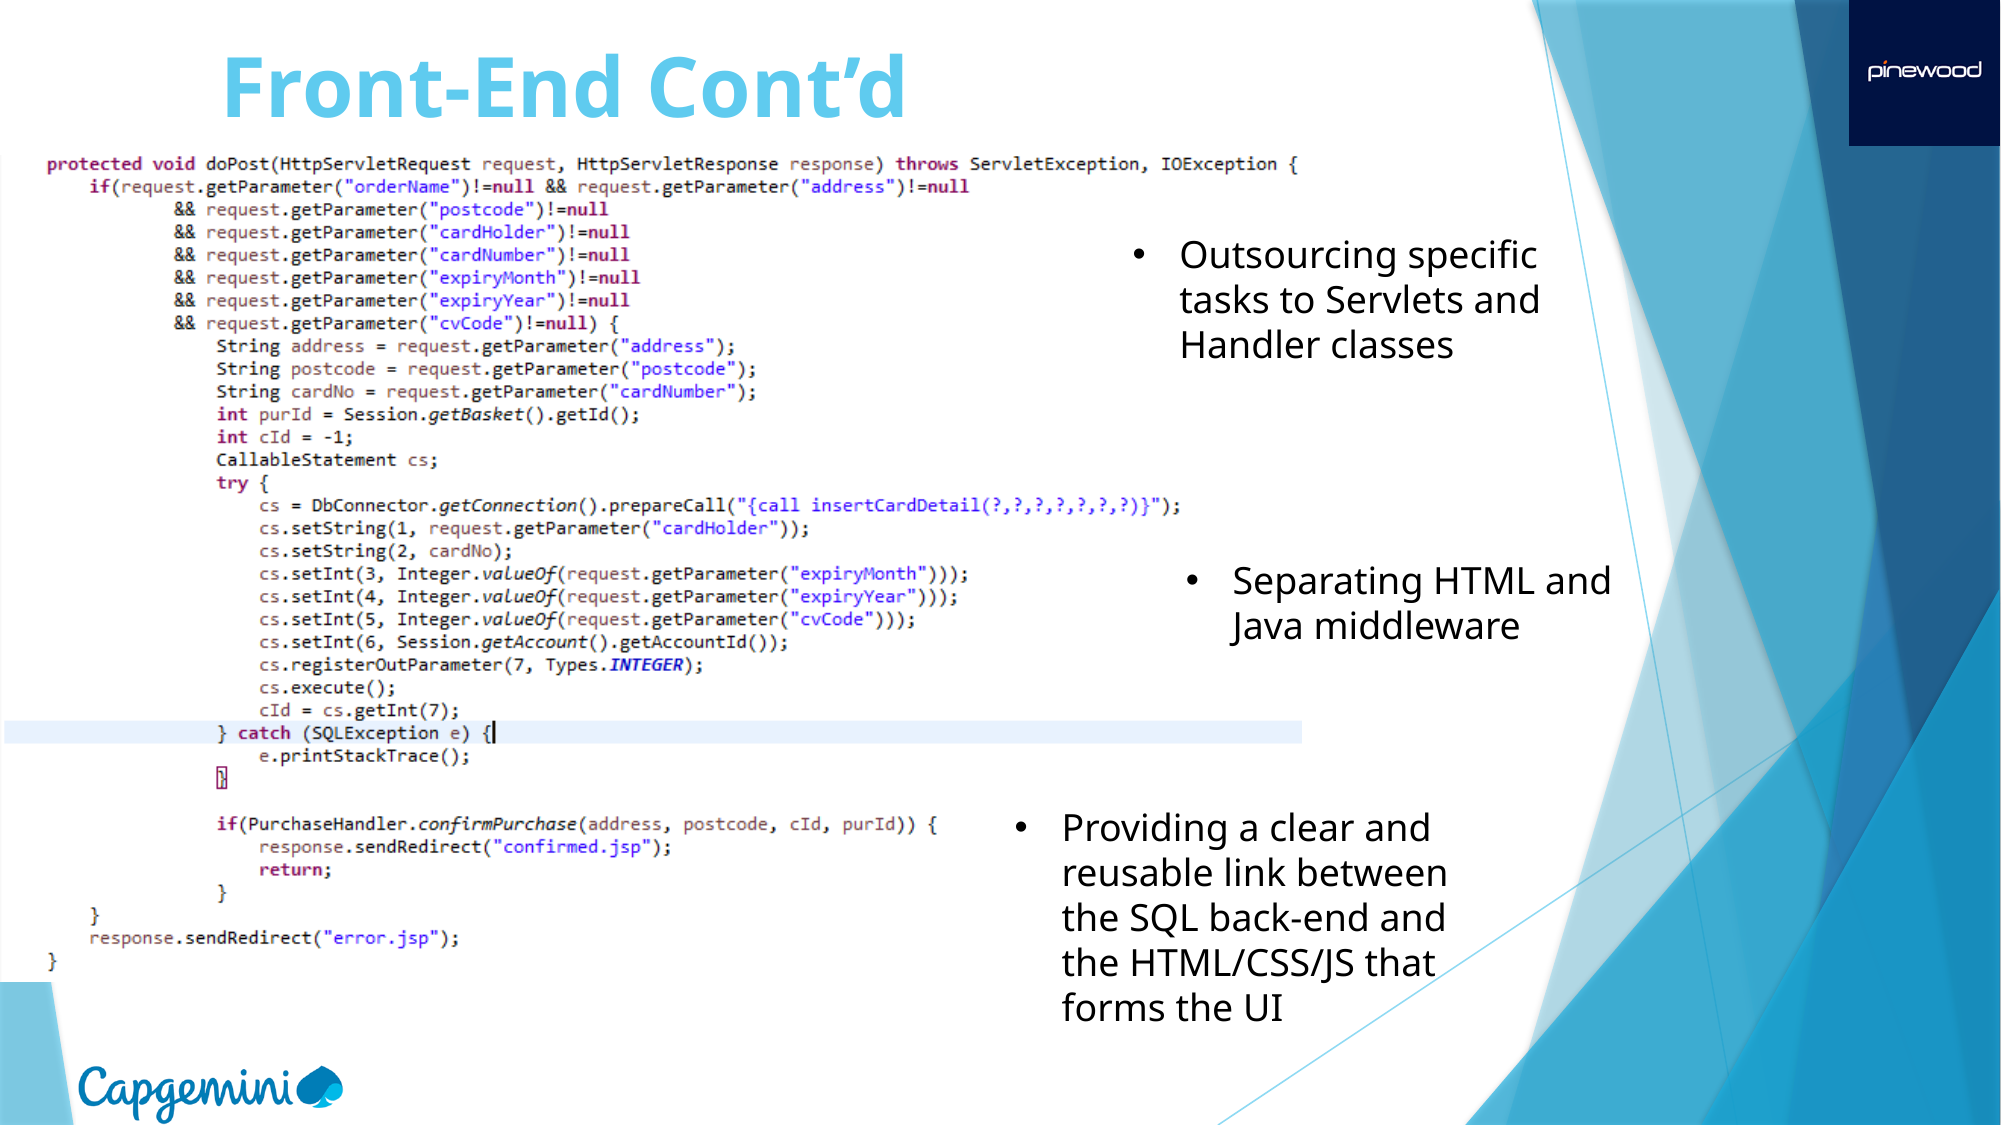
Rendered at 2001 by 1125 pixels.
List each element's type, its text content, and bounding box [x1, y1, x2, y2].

text_box Front-End Cont’d [205, 27, 927, 142]
text_box Providing a clear and reusable link between the SQL back-end and the HTML/CSS/JS that forms the UI [999, 797, 1524, 1037]
text_box Outsourcing specific tasks to Servlets and Handler classes [1307, 223, 1642, 374]
picture [0, 155, 1303, 983]
picture [76, 1061, 345, 1125]
picture [1848, 0, 2000, 146]
text_box Separating HTML and Java middleware [1307, 549, 1696, 655]
